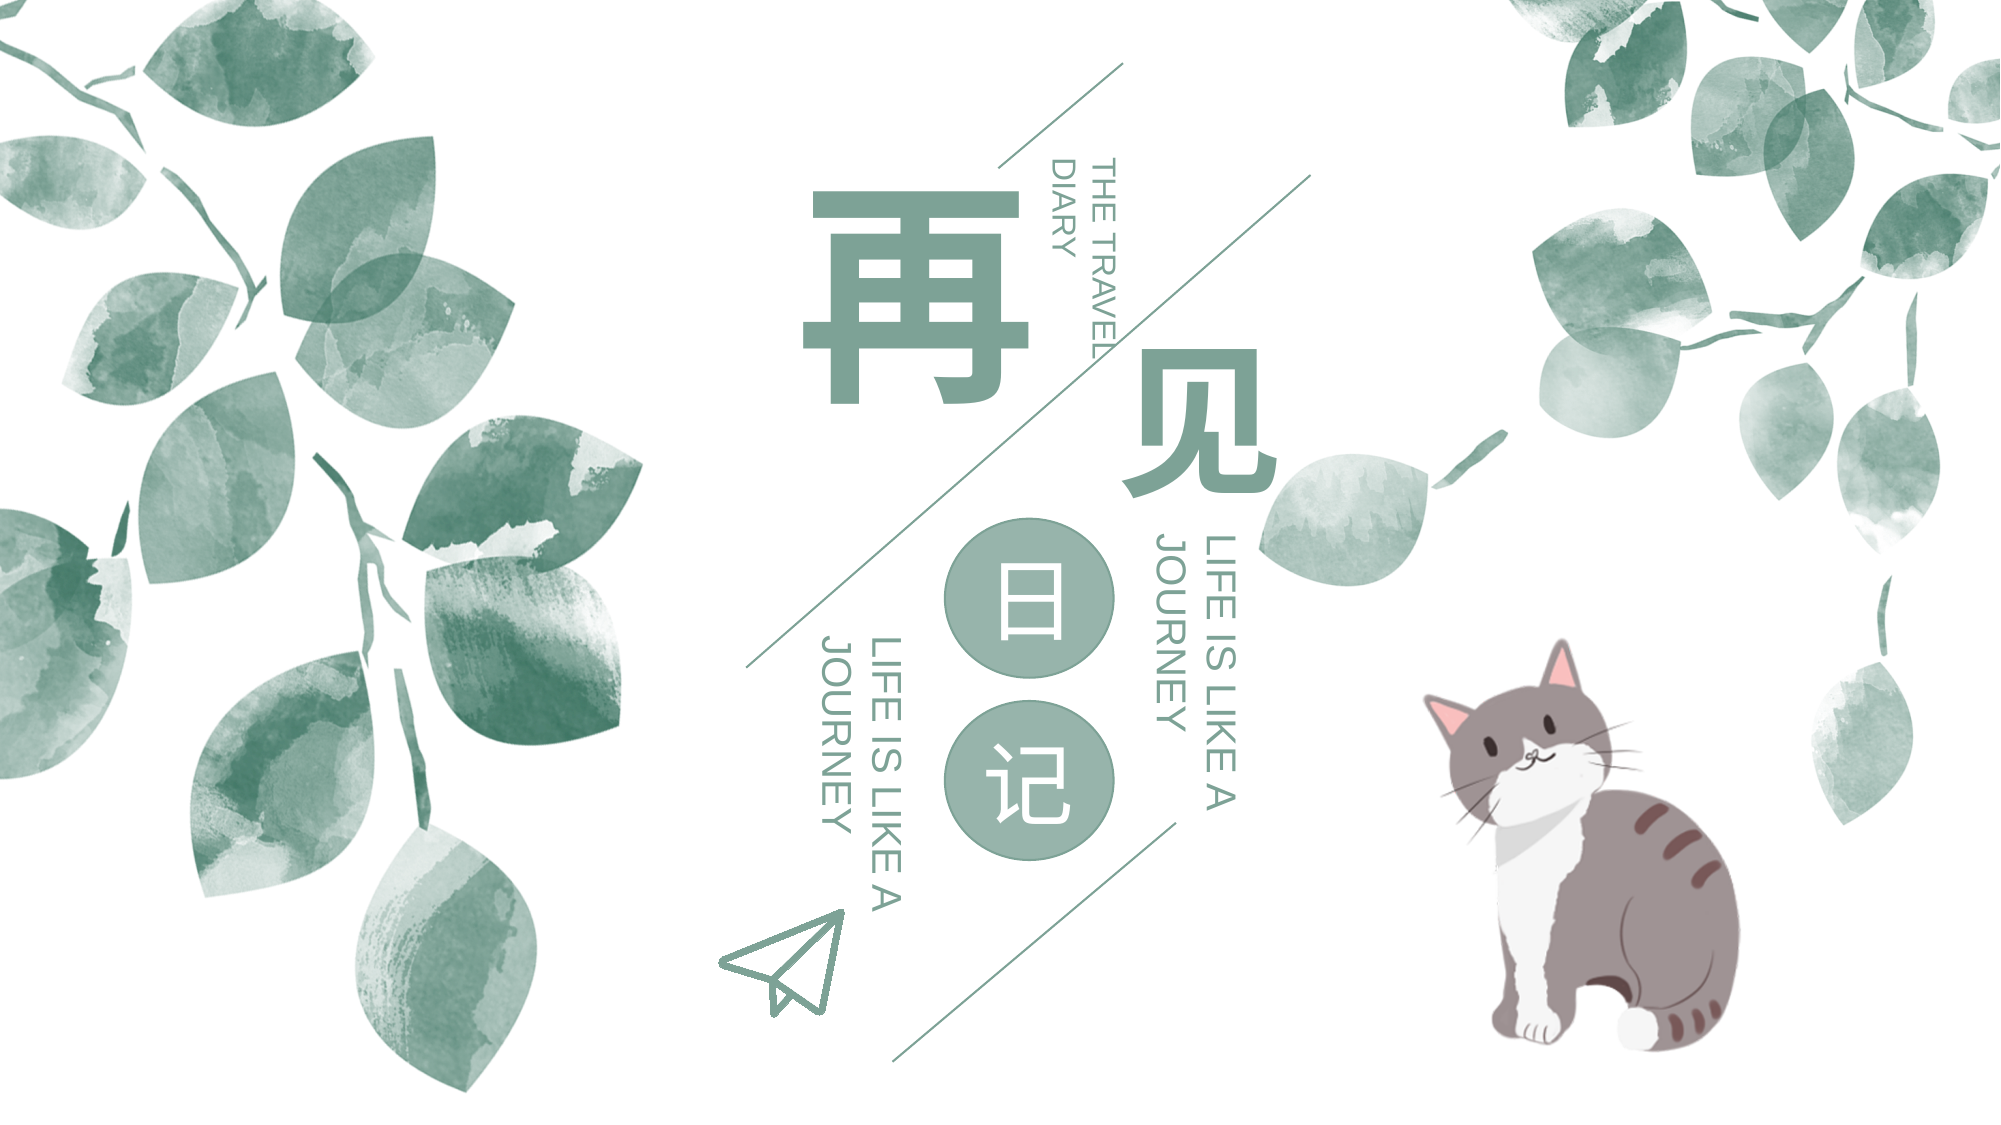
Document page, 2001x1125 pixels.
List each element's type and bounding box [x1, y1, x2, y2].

picture [0, 0, 2000, 1125]
text_box [718, 63, 1345, 1062]
